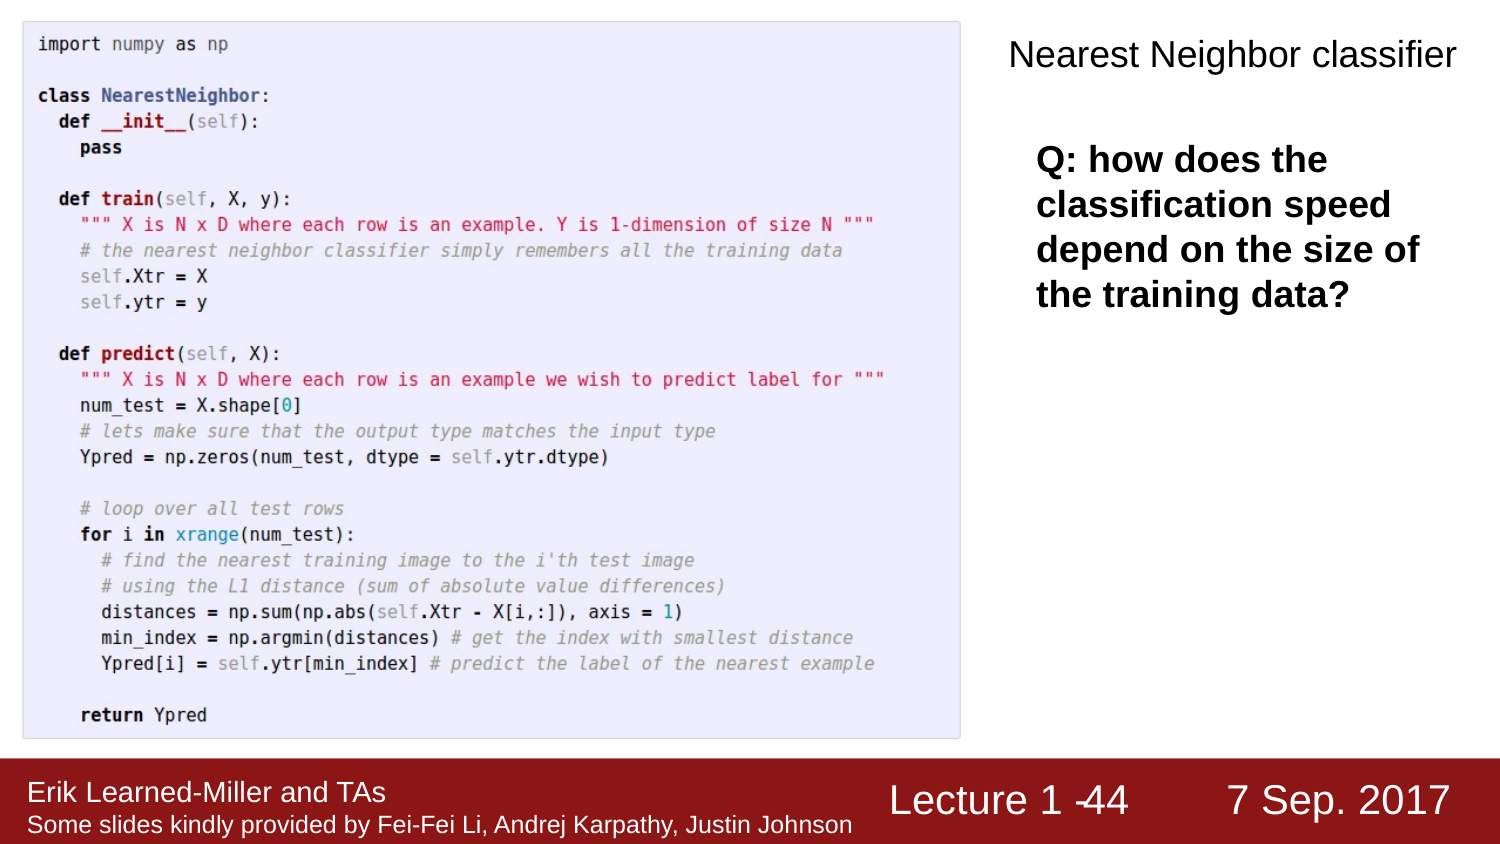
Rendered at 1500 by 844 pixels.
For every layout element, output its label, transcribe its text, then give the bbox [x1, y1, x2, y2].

picture [18, 14, 968, 746]
text_box Nearest Neighbor classifier [993, 14, 1500, 93]
slide_number ‹#› [1054, 765, 1145, 831]
text_box Q: how does the classification speed depend on the size of the training data? [1021, 120, 1462, 630]
